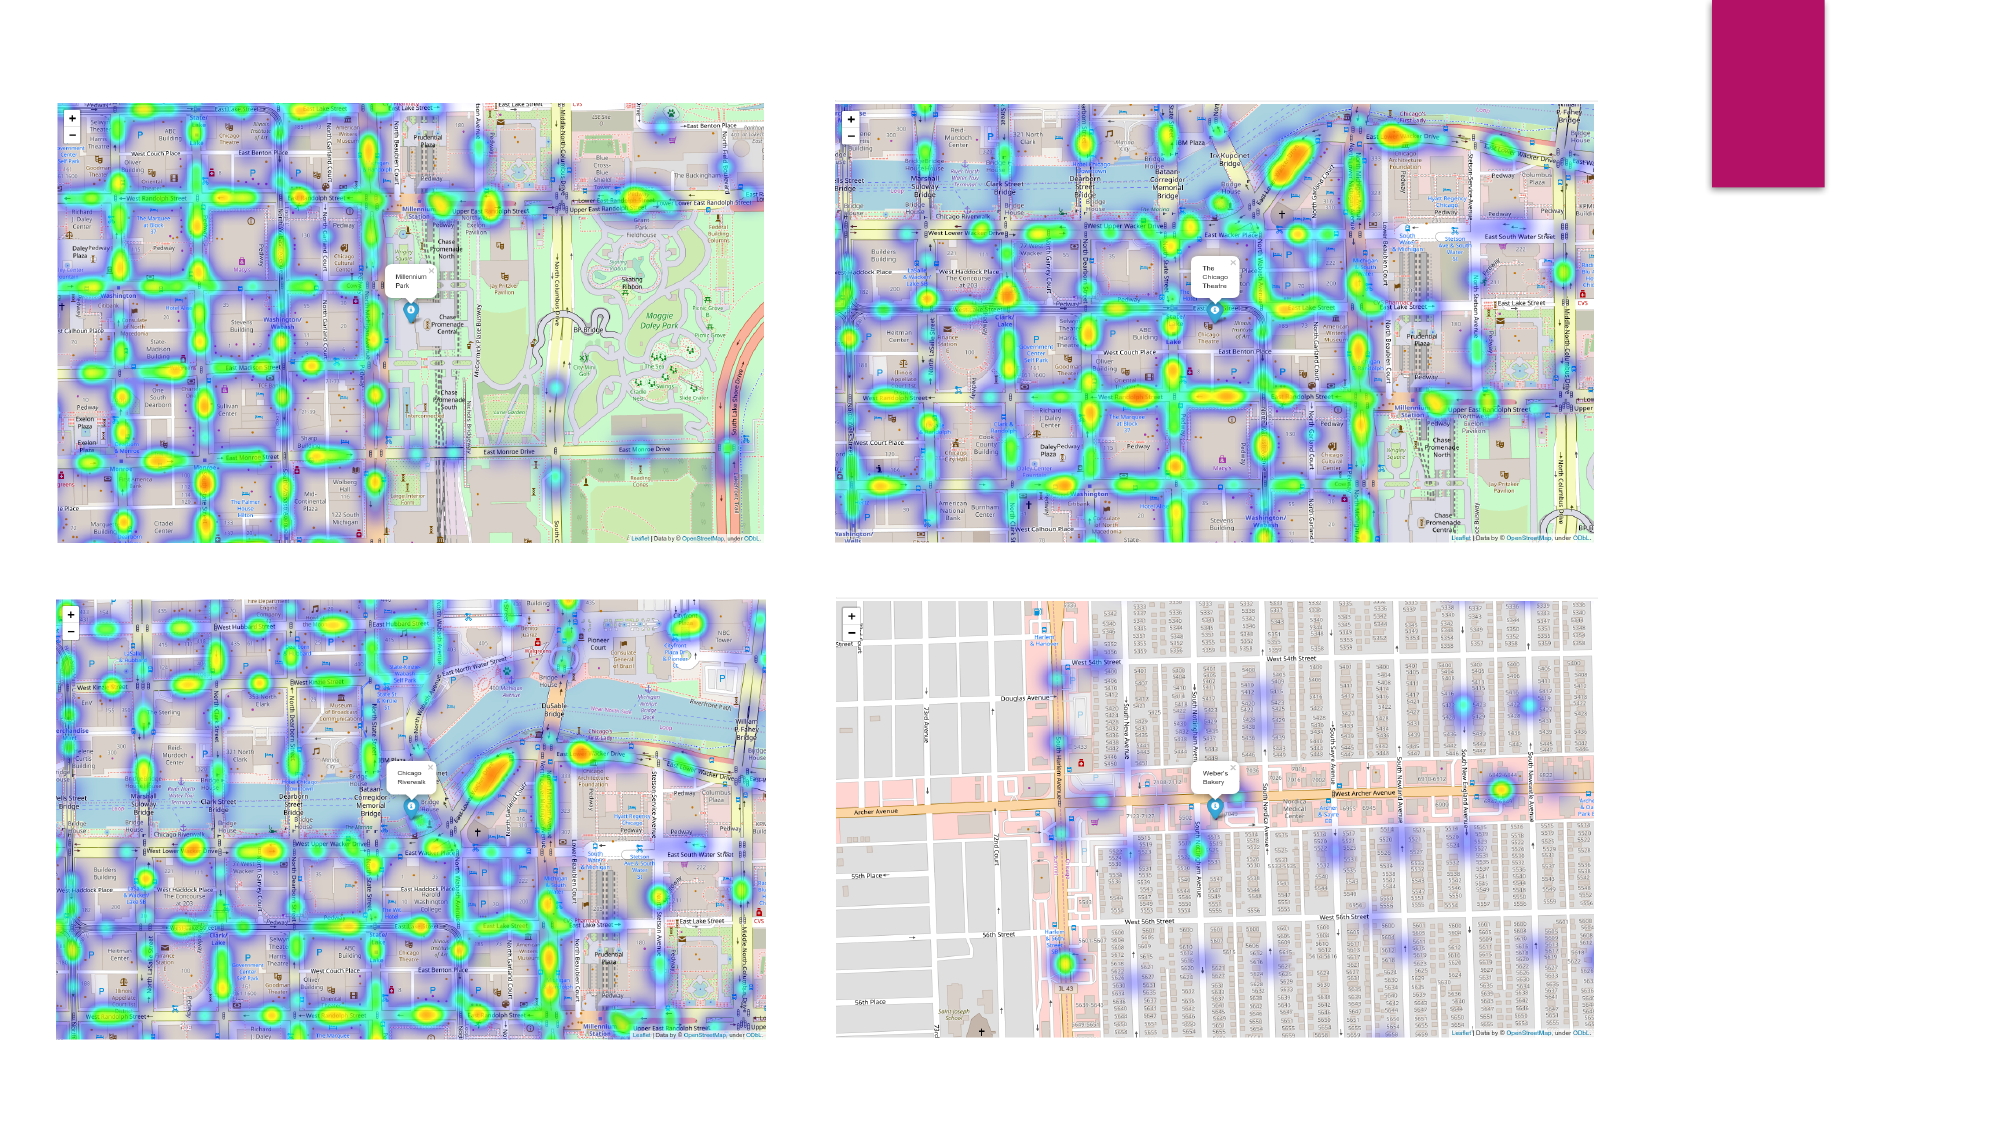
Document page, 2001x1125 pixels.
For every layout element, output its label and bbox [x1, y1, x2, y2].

picture [53, 597, 768, 1043]
picture [53, 100, 768, 546]
picture [831, 597, 1599, 1043]
picture [831, 100, 1599, 546]
